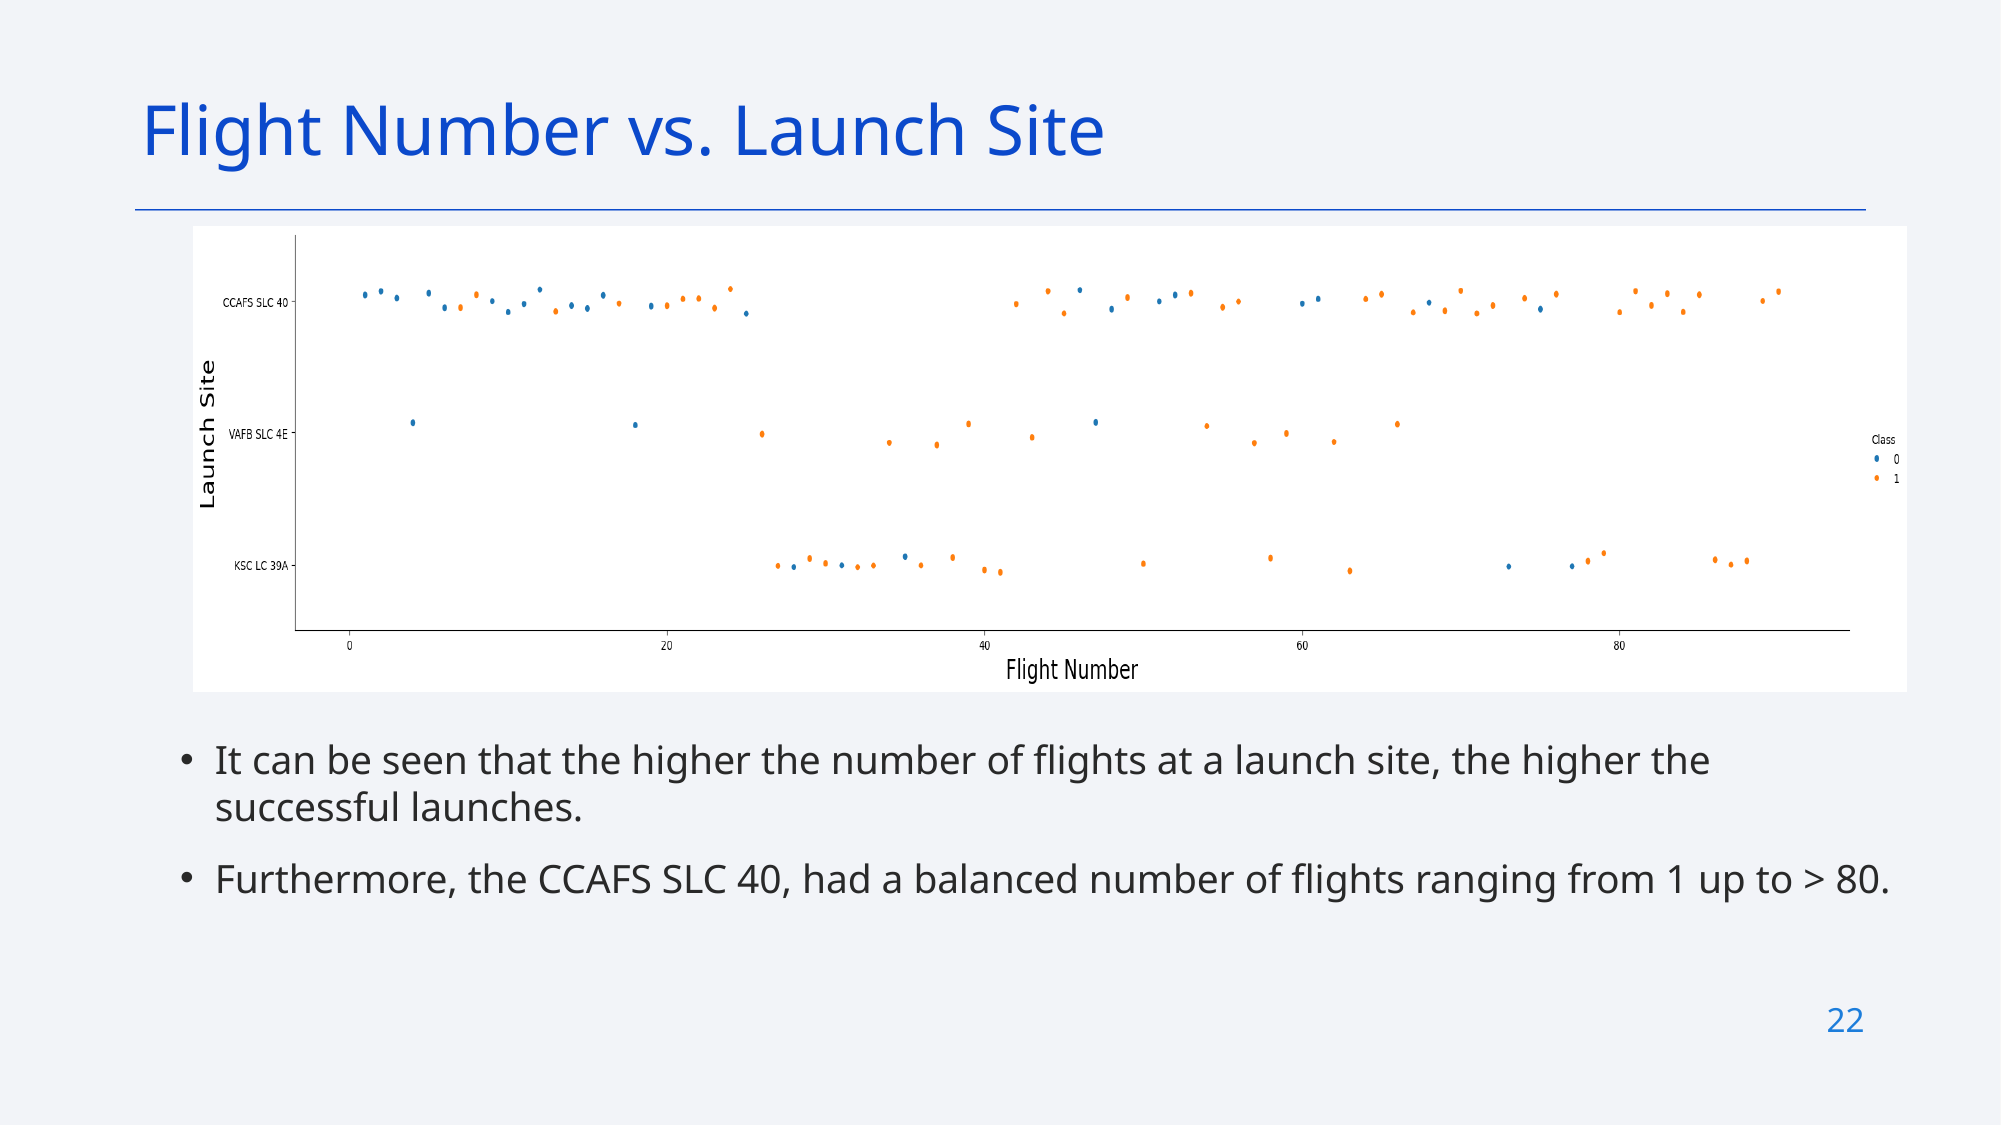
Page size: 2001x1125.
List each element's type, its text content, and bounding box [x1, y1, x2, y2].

text_box Flight Number vs. Launch Site [126, 88, 1852, 179]
list It can be seen that the higher the number of flights at a launch site, the higher the successful launches. Furthermore, the CCAFS SLC 40, had a balanced number of flights ranging from 1 up to > 80. [165, 728, 1907, 952]
slide_number 22 [1429, 988, 1880, 1055]
picture [0, 0, 2001, 1125]
